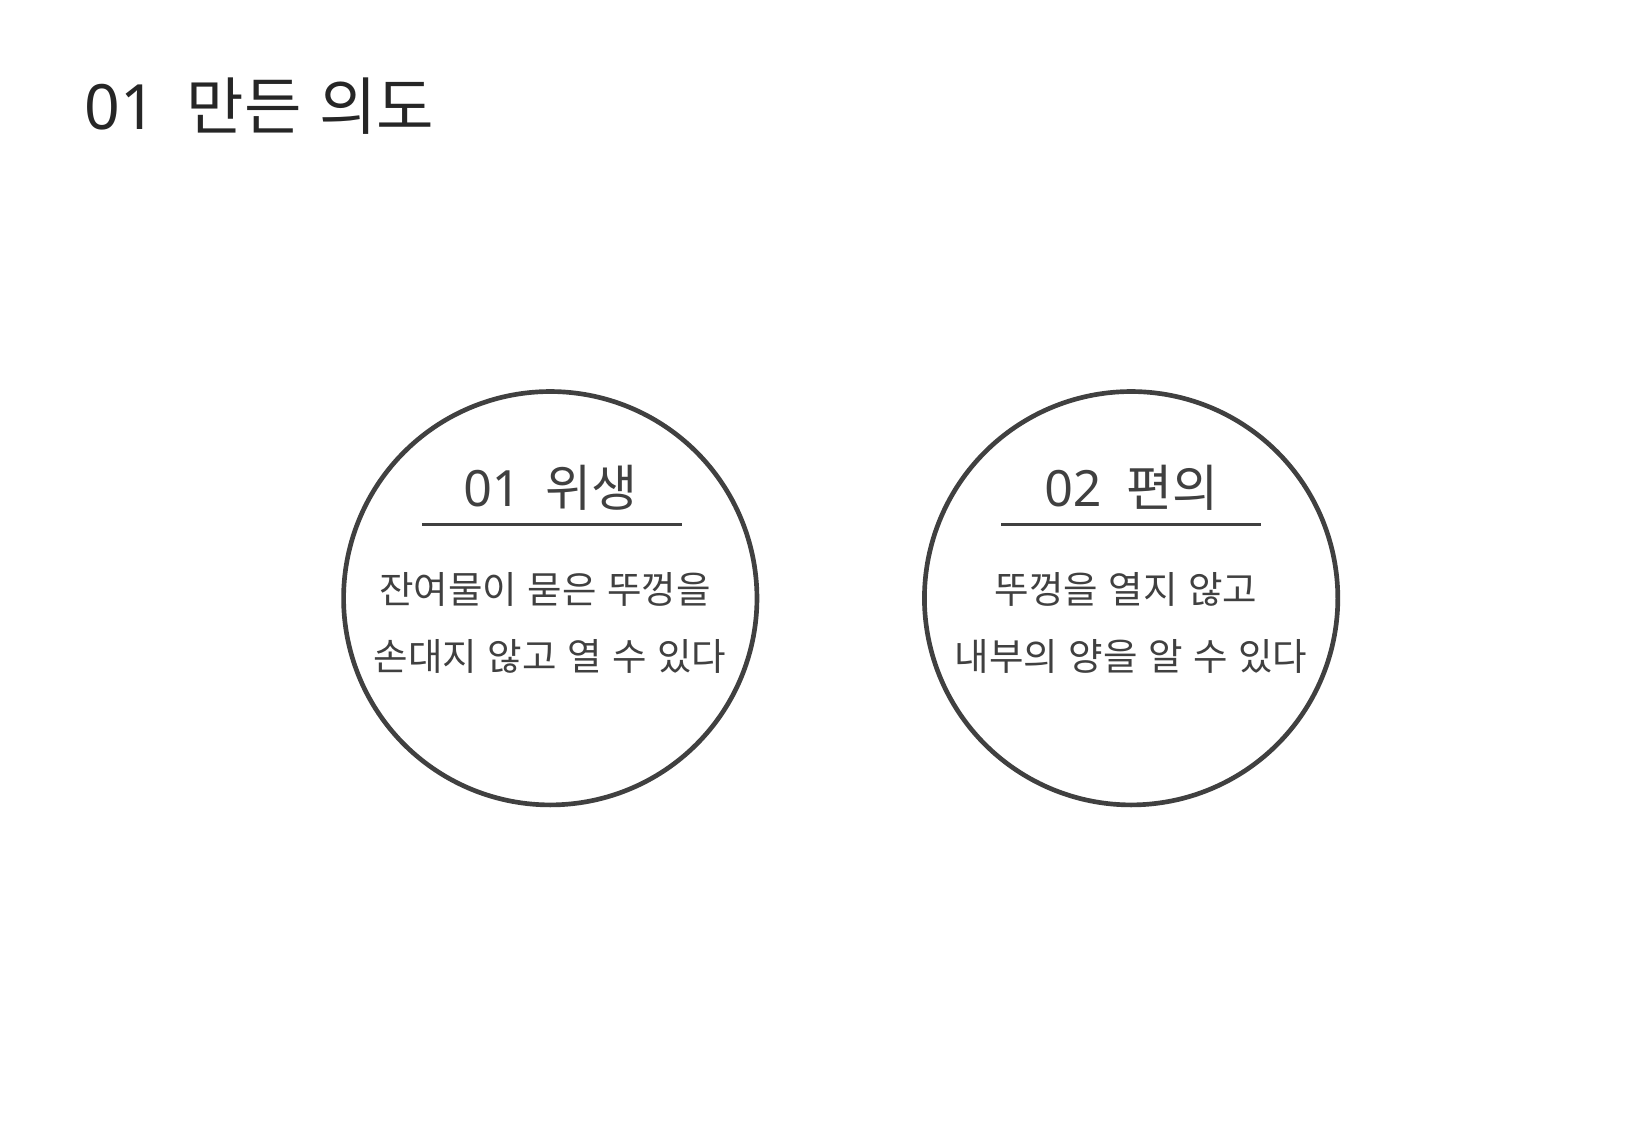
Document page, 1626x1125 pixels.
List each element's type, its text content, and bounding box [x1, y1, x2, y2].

text_box 01 만든 의도 [69, 59, 563, 149]
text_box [315, 391, 1366, 805]
